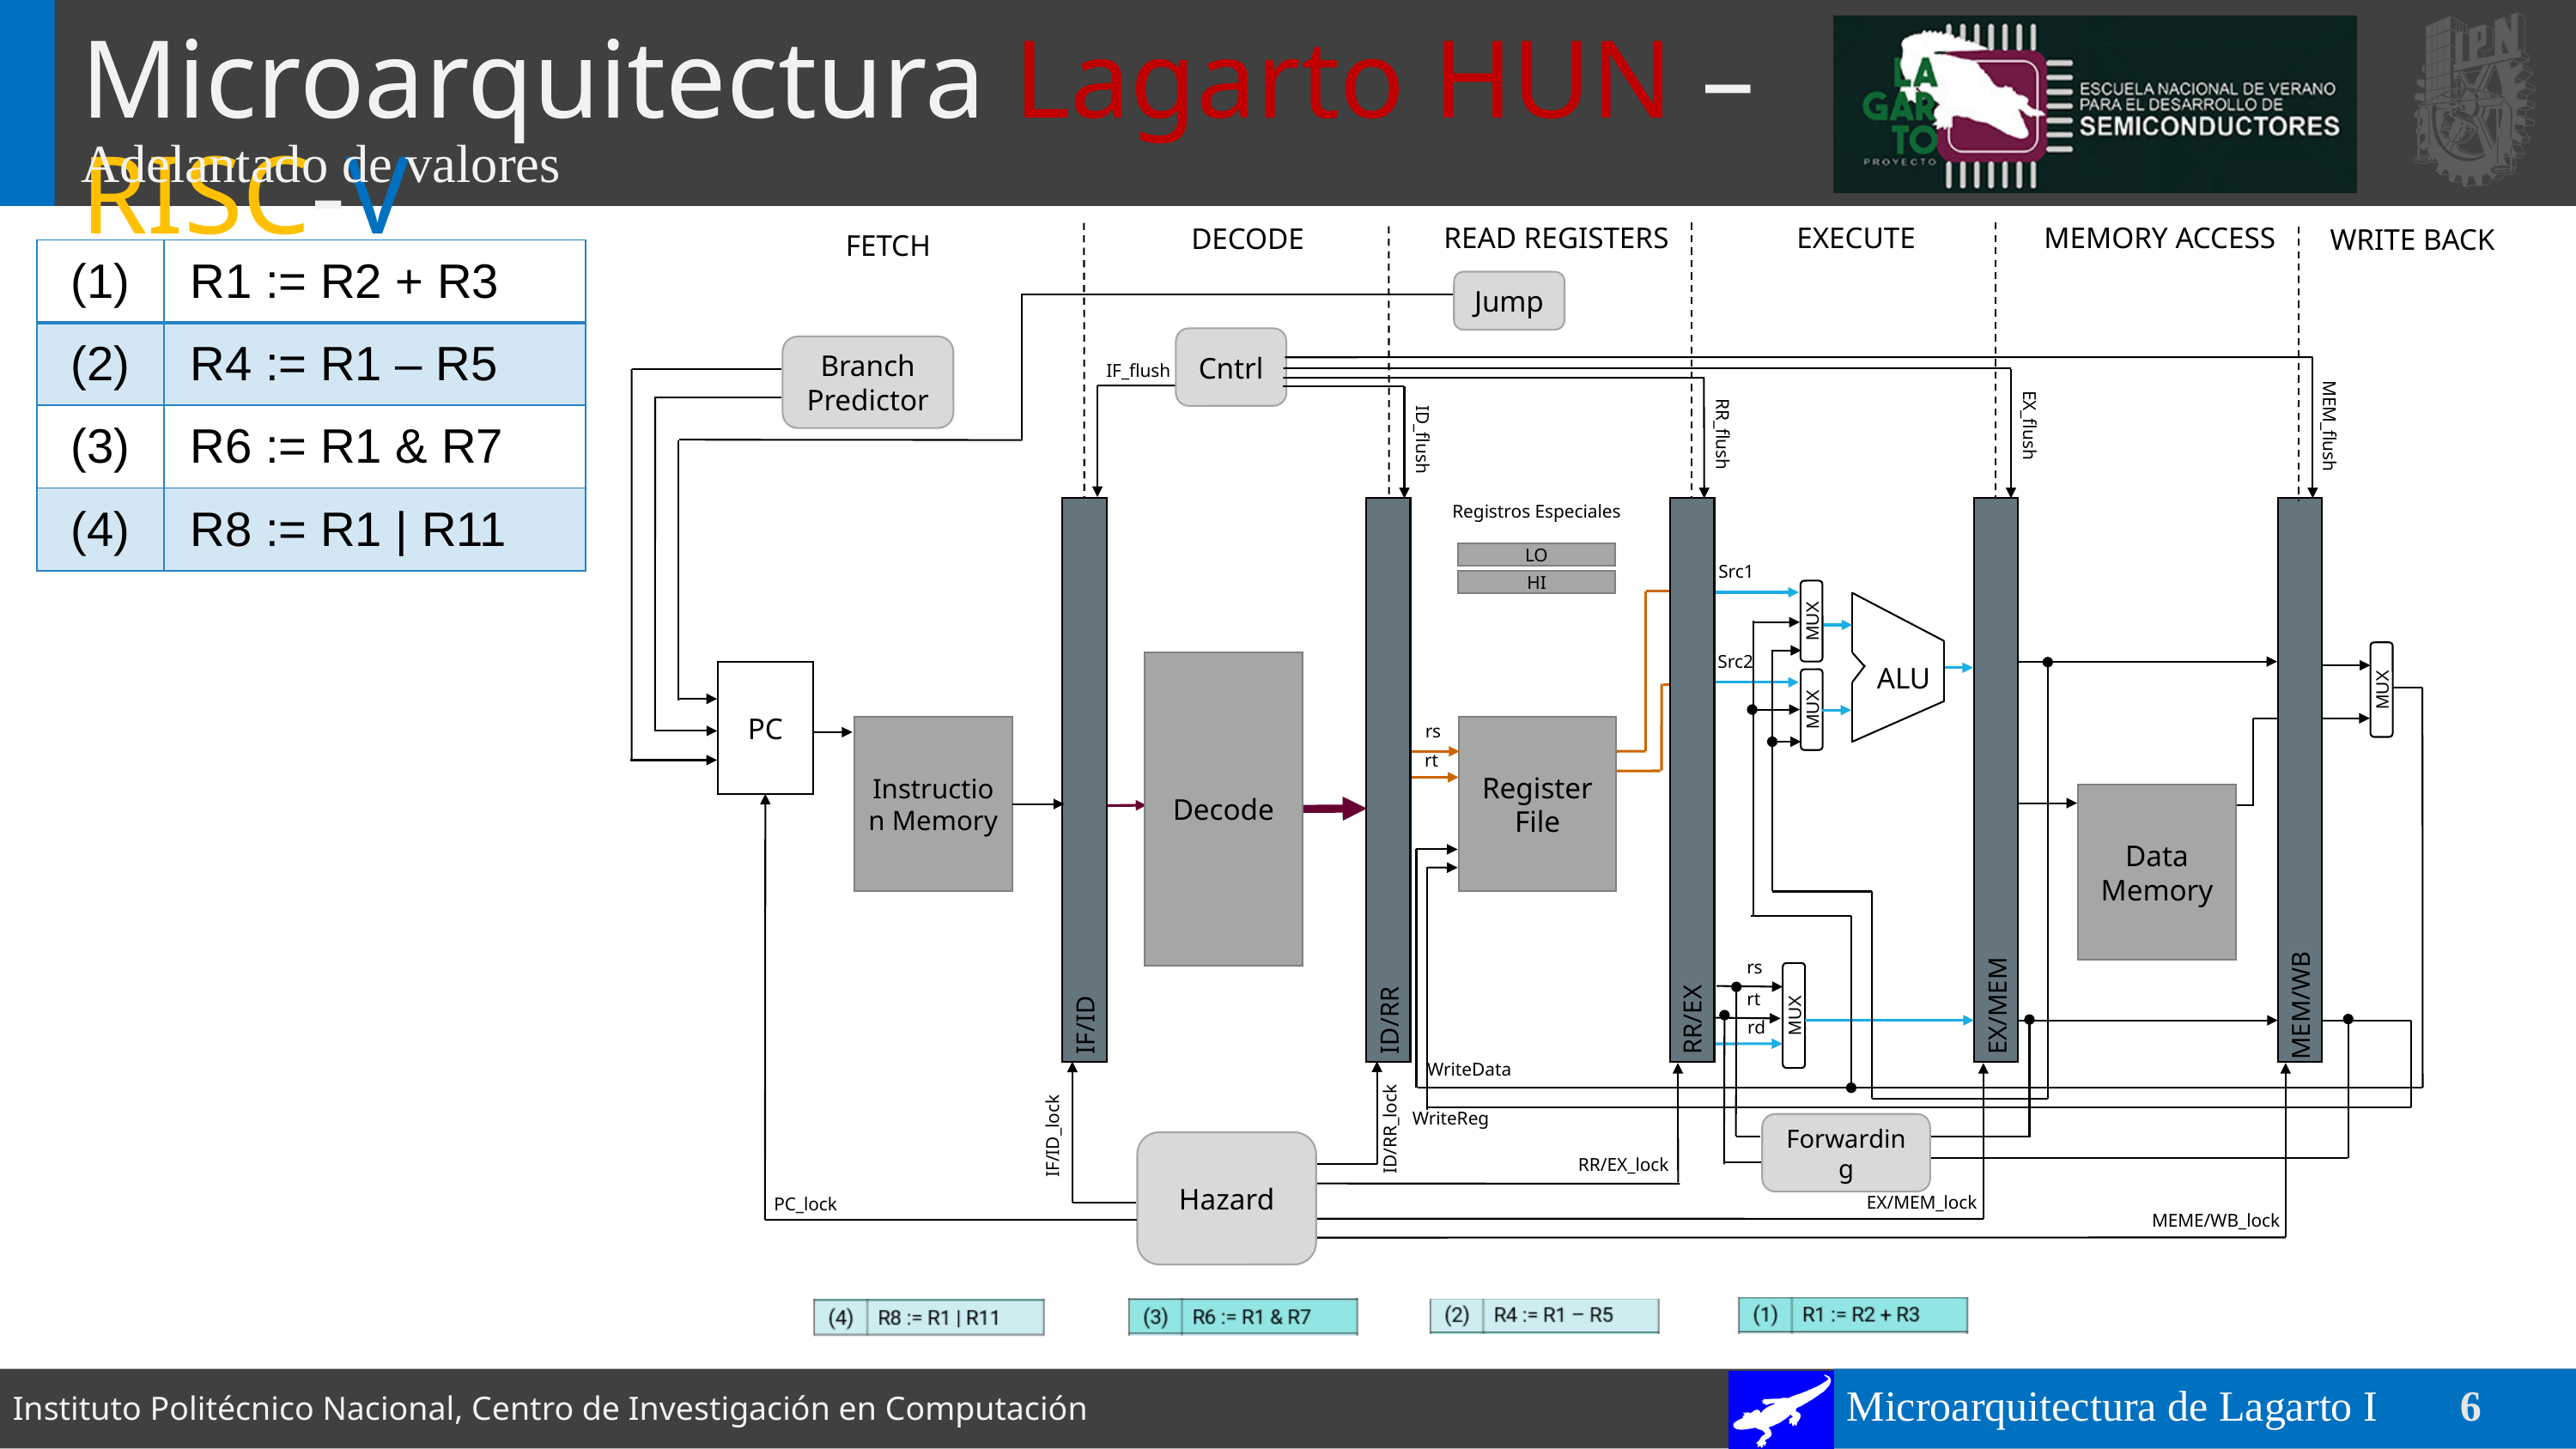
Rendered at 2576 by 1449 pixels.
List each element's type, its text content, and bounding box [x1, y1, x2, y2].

picture [813, 1299, 1046, 1337]
table_cell R8 := R1 | R11 [165, 488, 585, 570]
subtitle Adelantado de valores [68, 130, 1834, 193]
slide_number 6 [2447, 1368, 2576, 1446]
picture [1833, 15, 2357, 193]
table_cell R6 := R1 & R7 [165, 406, 585, 488]
table_header R1 := R2 + R3 [165, 240, 585, 321]
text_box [630, 213, 2516, 1265]
title Microarquitectura Lagarto HUN – RISC-V [68, 18, 1834, 127]
picture [1736, 1297, 1969, 1334]
table_cell R4 := R1 – R5 [165, 324, 585, 404]
picture [1127, 1298, 1359, 1336]
table_header (1) [38, 240, 163, 321]
list Microarquitectura de Lagarto I [1833, 1368, 2447, 1446]
picture [1428, 1299, 1661, 1334]
table_cell (4) [38, 488, 163, 570]
table_cell (2) [38, 324, 163, 404]
table_cell (3) [38, 406, 163, 488]
picture [1728, 1371, 1834, 1449]
